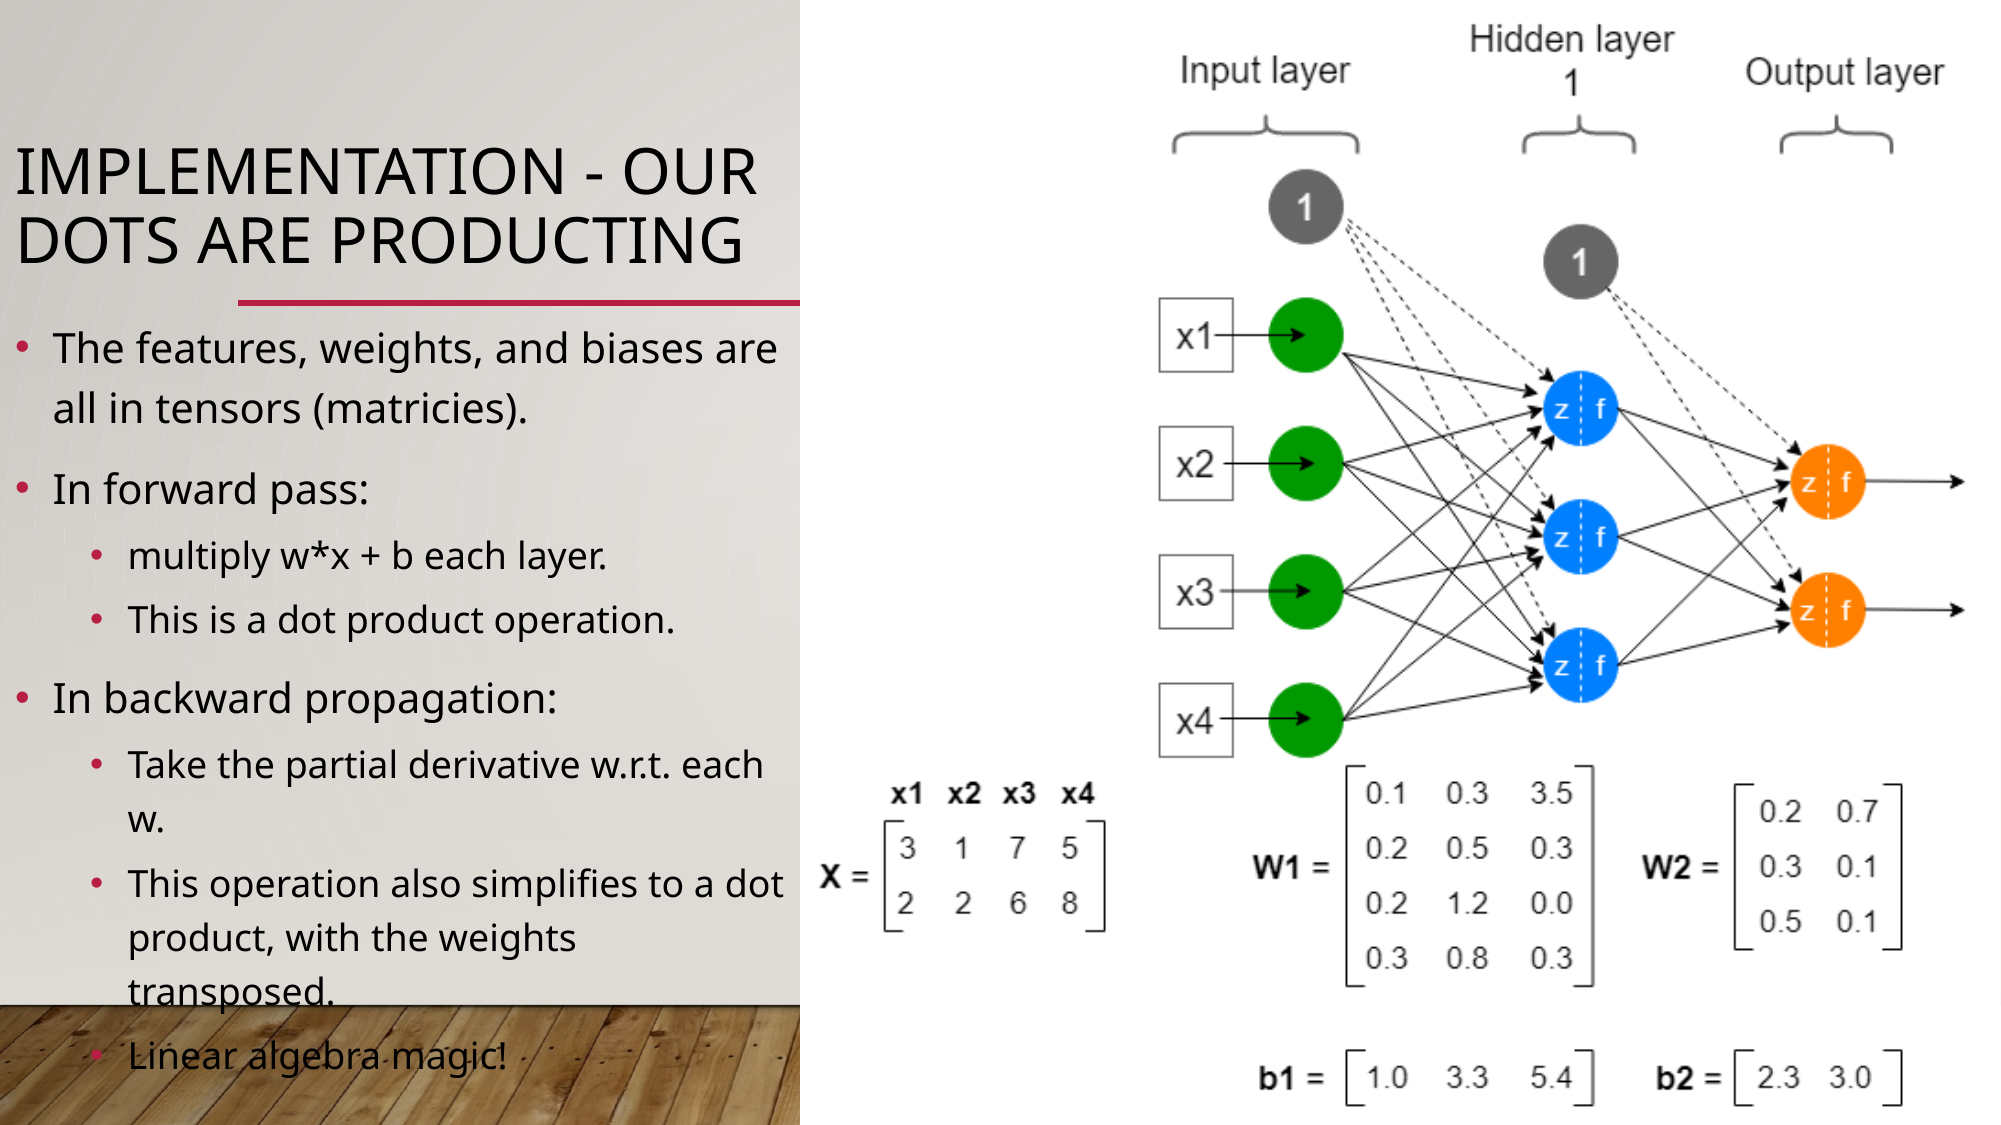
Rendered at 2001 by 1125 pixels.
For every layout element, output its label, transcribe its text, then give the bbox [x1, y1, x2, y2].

picture [0, 0, 2000, 1125]
title Implementation - Our Dots Are producting [0, 131, 799, 304]
list The features, weights, and biases are all in tensors (matricies). In forward pass: multiply w*x + b each layer. This is a dot product operation. In backward propagation: Take the partial derivative w.r.t. each w. This operation also simplifies to a dot product, with the weights transposed. Linear algebra magic! [0, 304, 799, 993]
